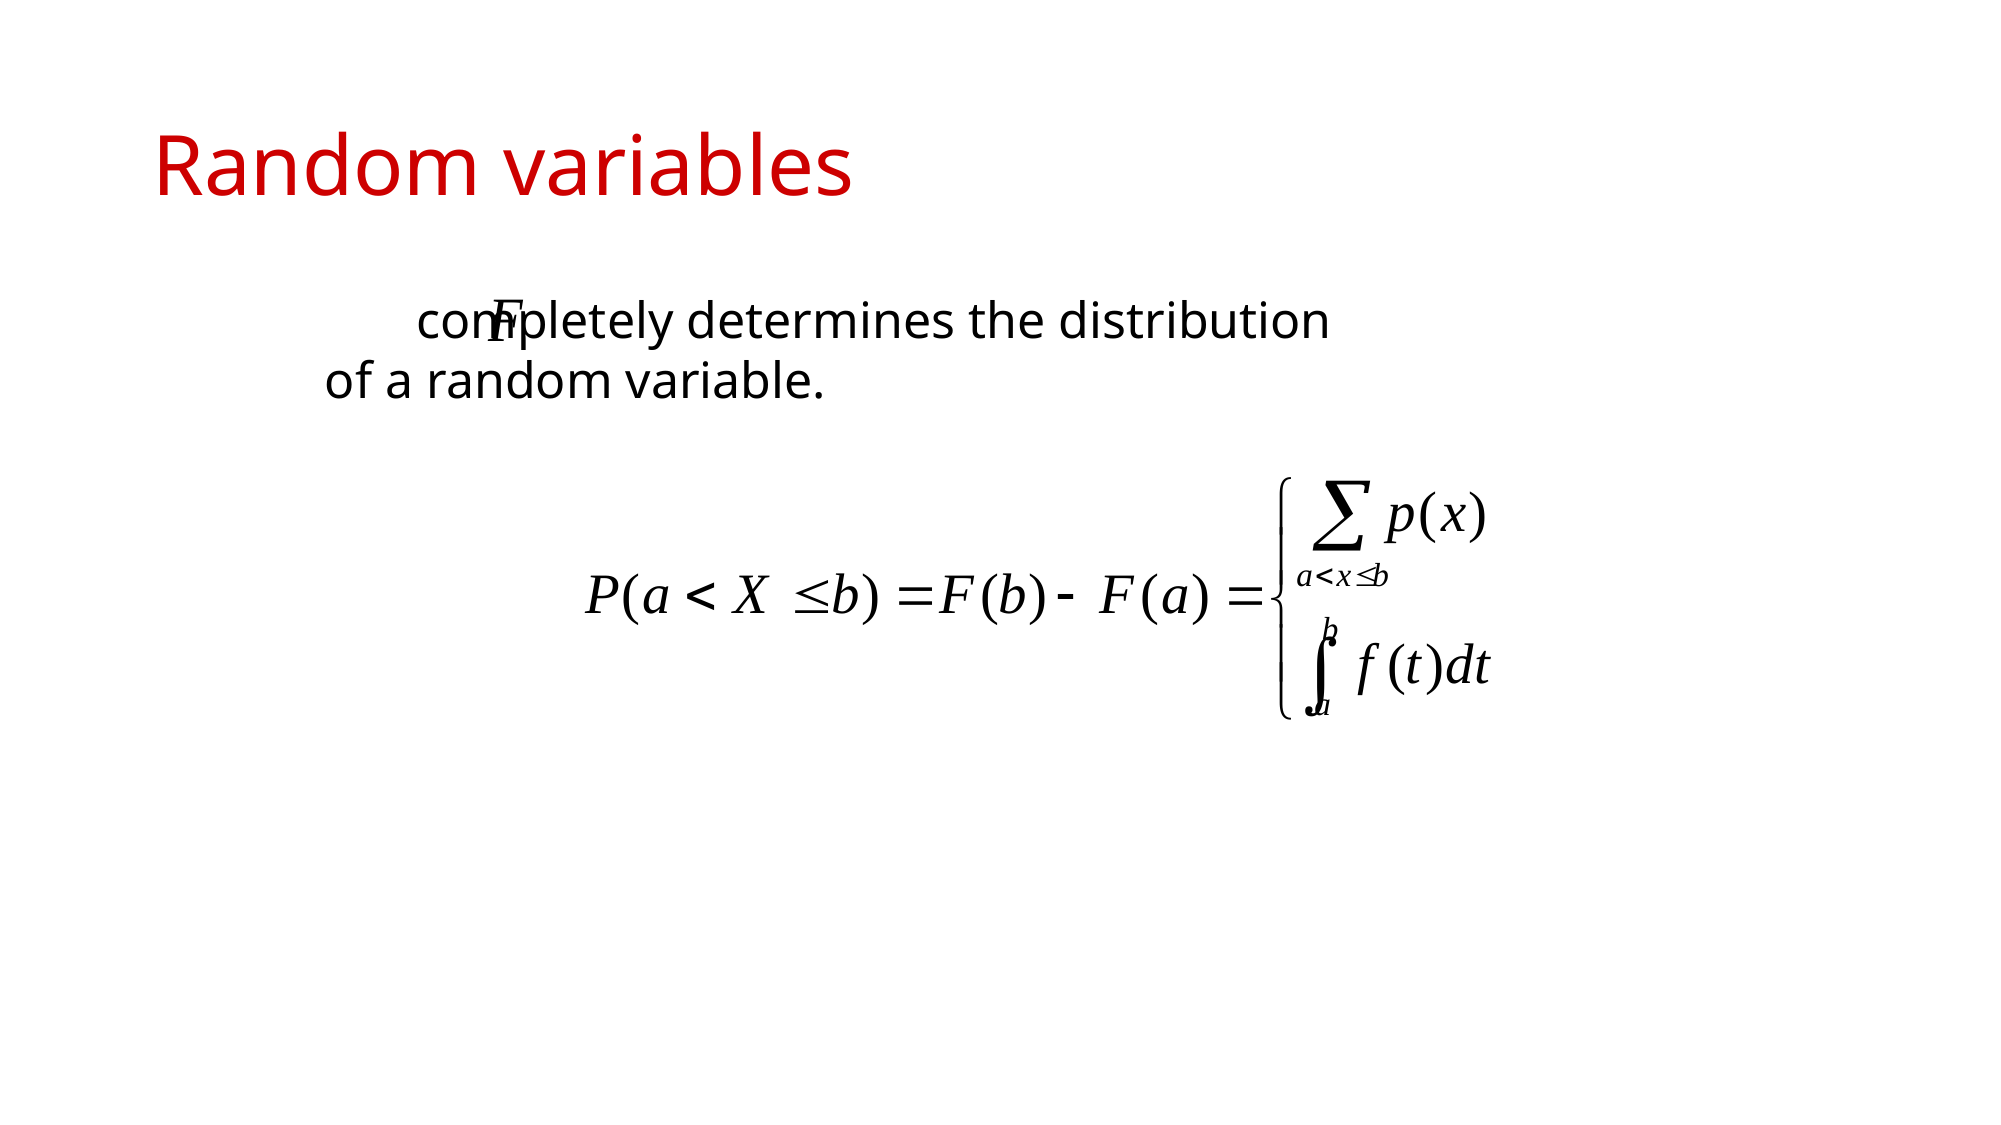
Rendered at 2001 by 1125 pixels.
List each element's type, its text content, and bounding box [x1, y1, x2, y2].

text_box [574, 465, 1505, 733]
title Random variables [137, 59, 1863, 278]
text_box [478, 282, 541, 352]
text_box completely determines the distribution of a random variable. [310, 281, 1510, 417]
